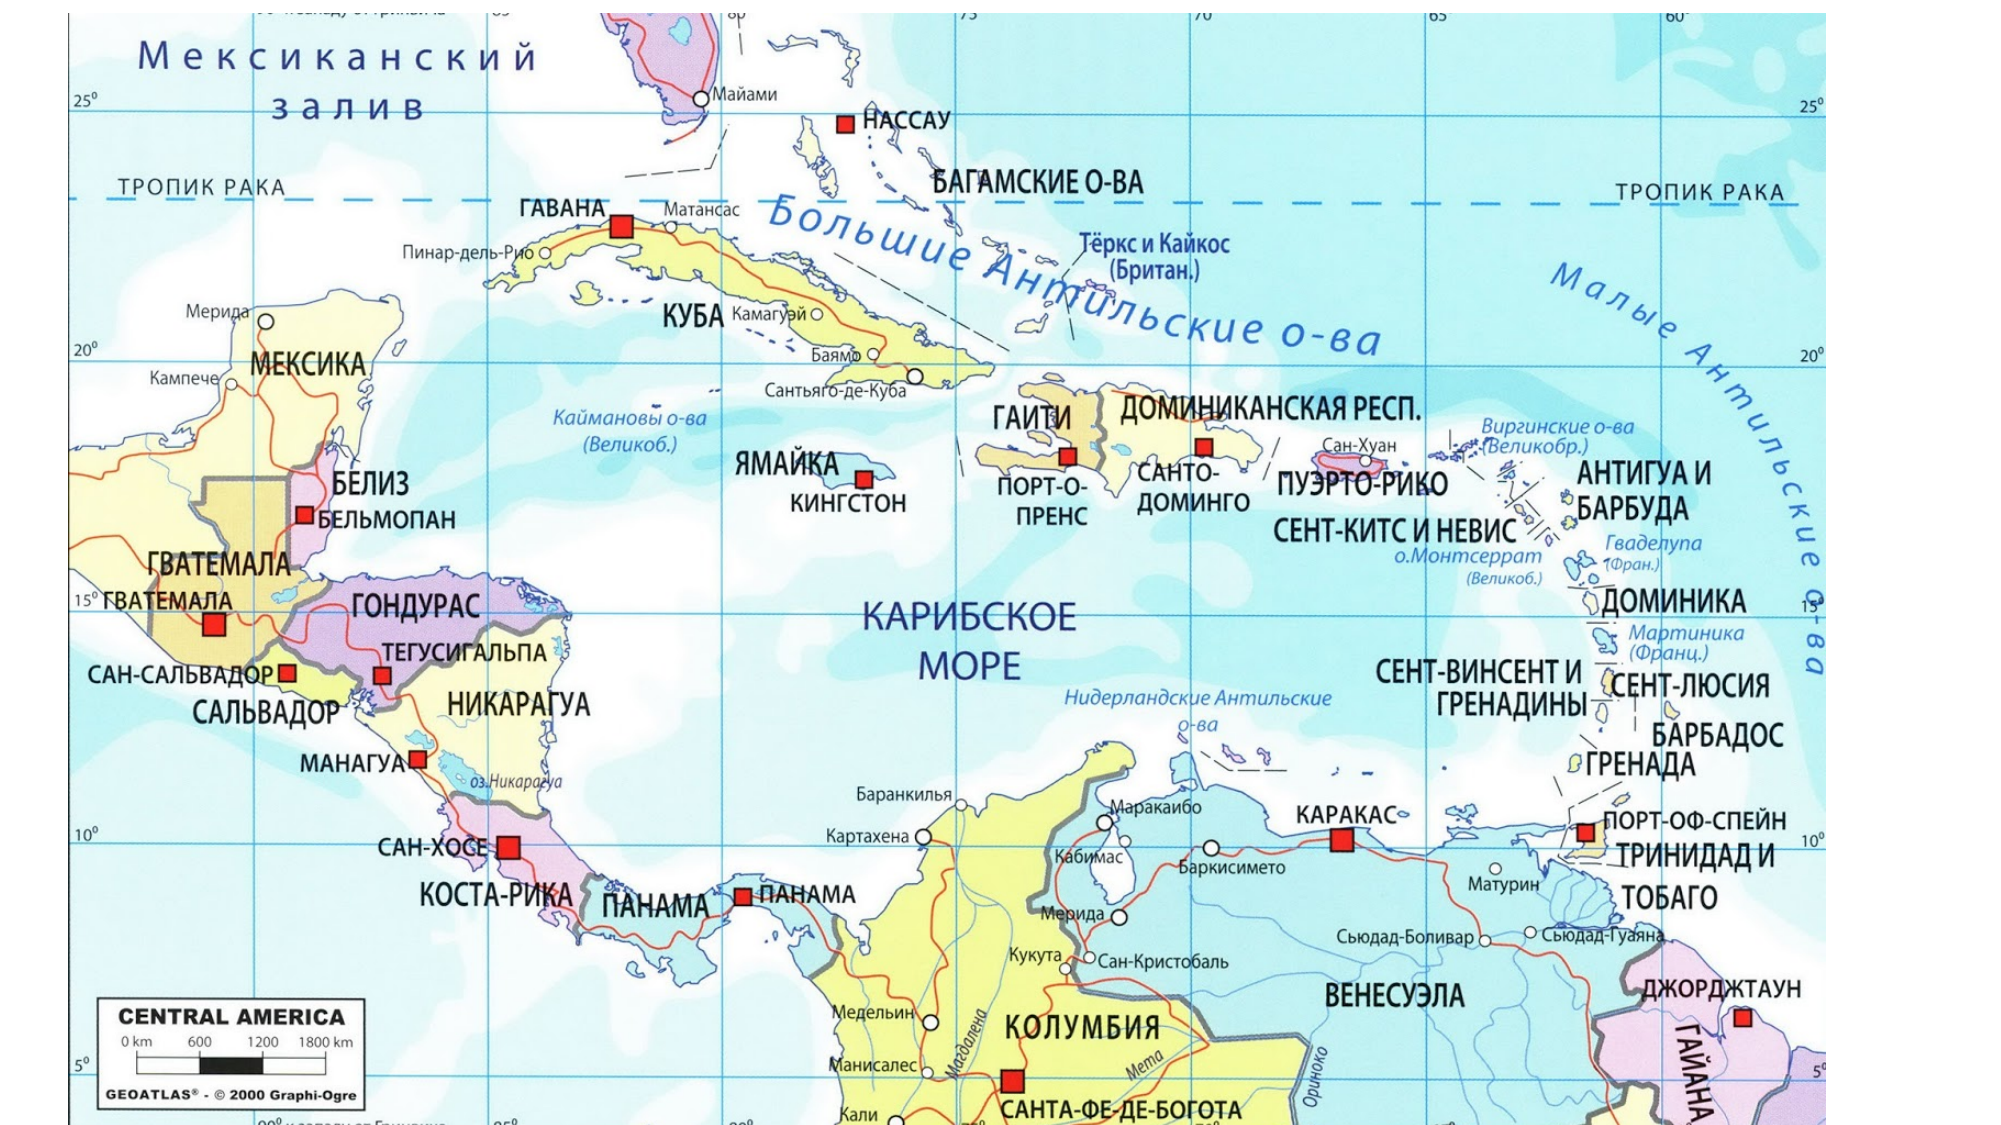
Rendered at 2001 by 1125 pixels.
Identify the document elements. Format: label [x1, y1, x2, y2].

picture [68, 13, 1826, 1125]
